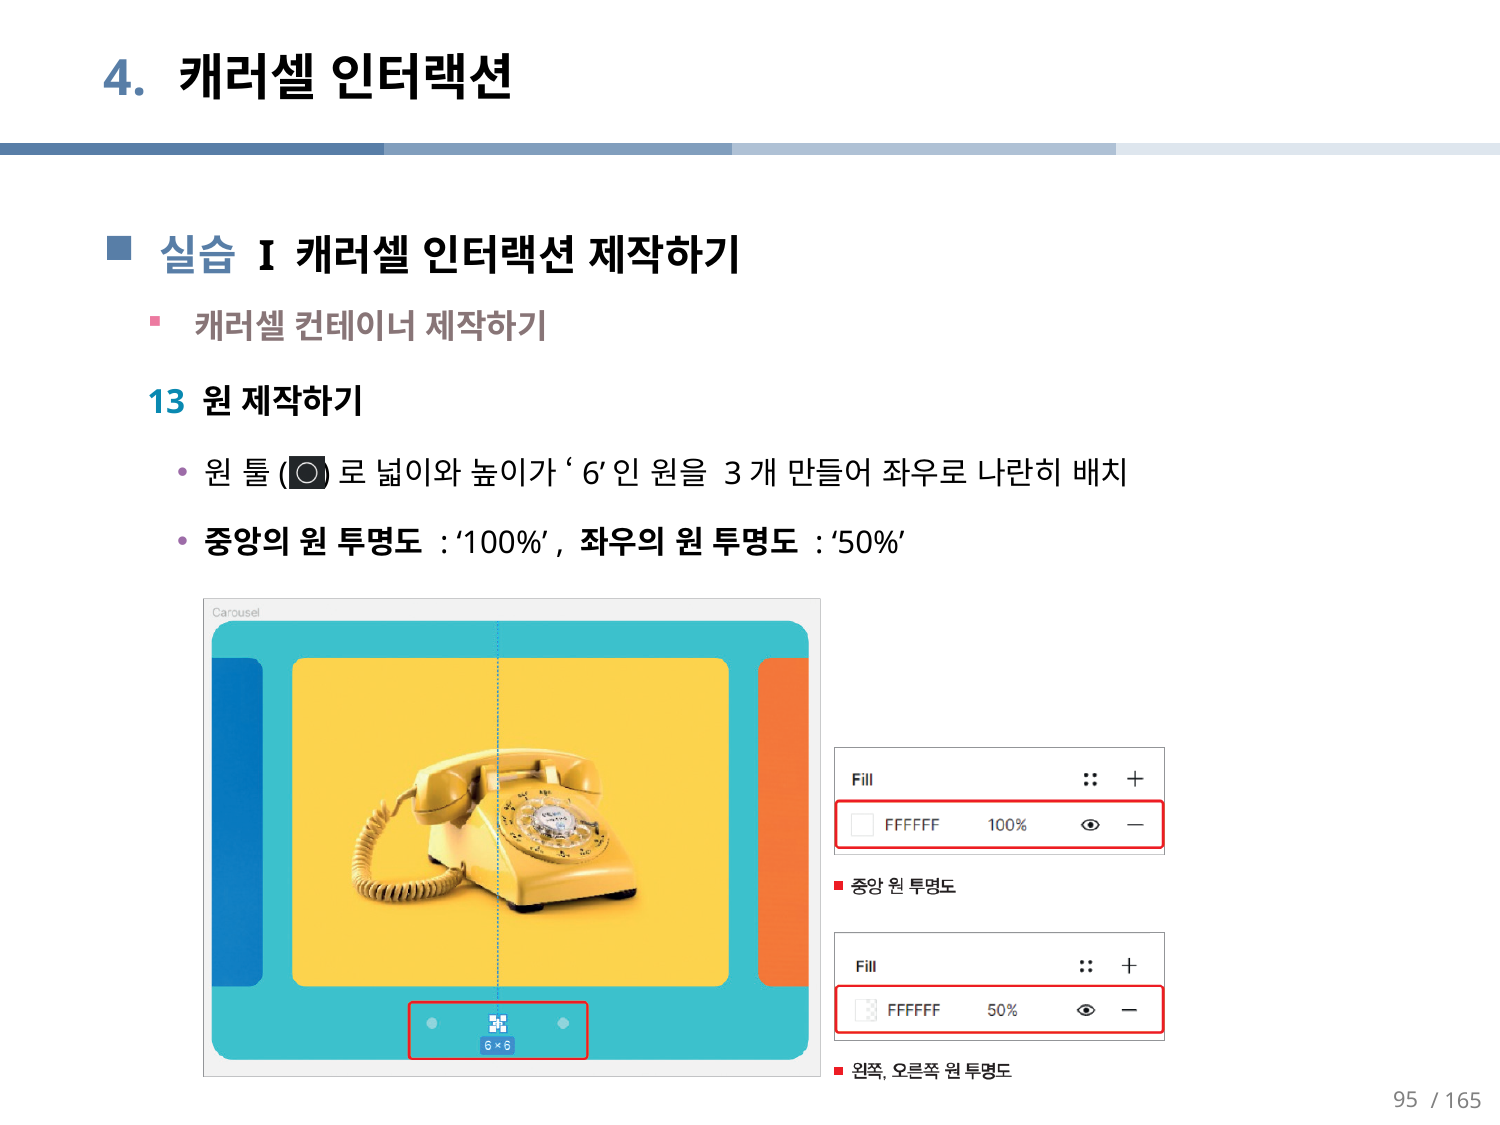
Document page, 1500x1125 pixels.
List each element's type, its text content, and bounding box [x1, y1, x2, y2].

picture [288, 455, 325, 489]
picture [194, 585, 1170, 1085]
list 실습 I 캐러셀 인터랙션 제작하기 캐러셀 컨테이너 제작하기 13 원 제작하기 원 툴( )로 넓이와 높이가 ‘6’인 원을 3개 만들어 좌우로 나란히 배치 중앙의 원 투명도 : ‘100%’ , 좌우의 원 투명도 : ‘50%’ [88, 196, 1436, 1083]
title 캐러셀 인터랙션 [88, 30, 1211, 121]
